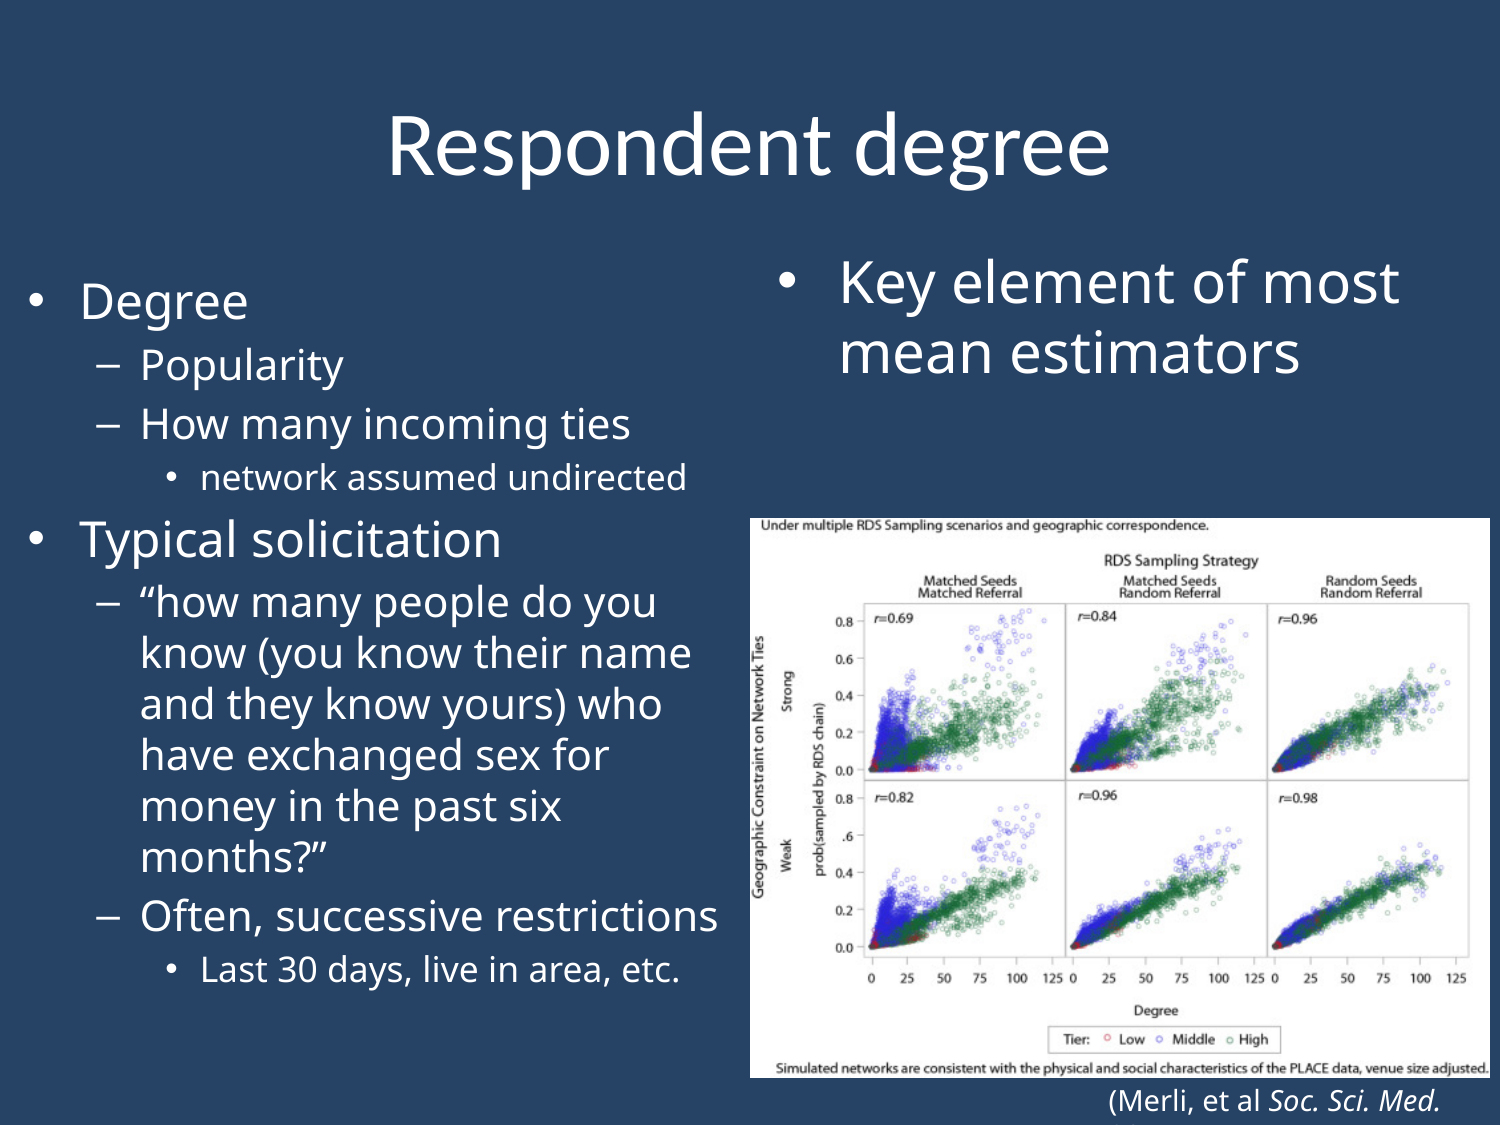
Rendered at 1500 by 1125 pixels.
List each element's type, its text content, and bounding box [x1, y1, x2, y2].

title Respondent degree [75, 45, 1425, 233]
text_box (Merli, et al Soc. Sci. Med. 2015) [1093, 1074, 1500, 1125]
picture [749, 518, 1490, 1078]
list Degree Popularity How many incoming ties network assumed undirected Typical solicitation “how many people do you know (you know their name and they know yours) who have exchanged sex for money in the past six months?” Often, successive restrictions Last 30 days, live in area, etc. [12, 262, 750, 1005]
